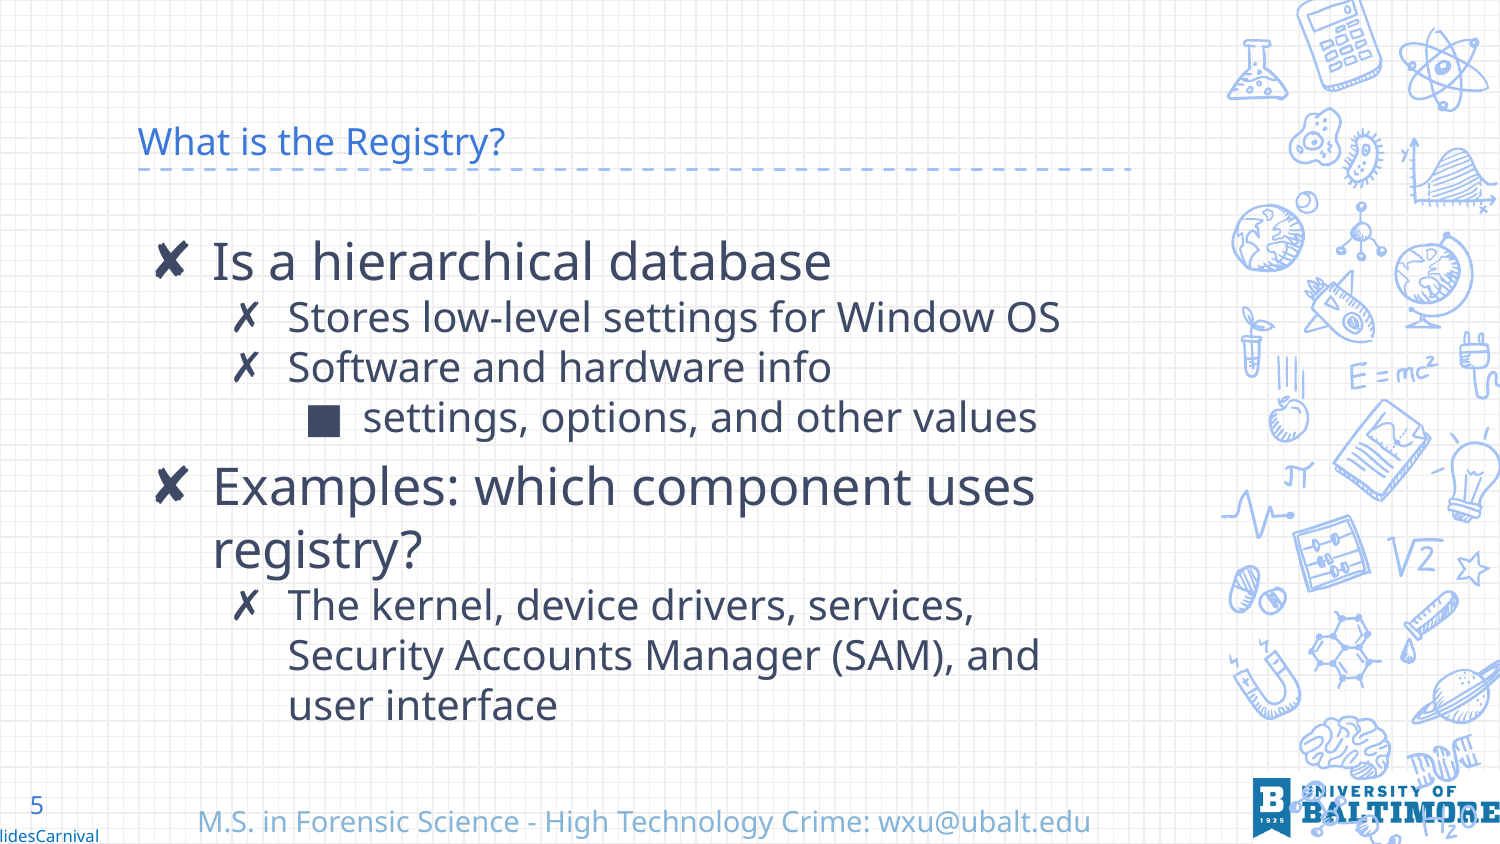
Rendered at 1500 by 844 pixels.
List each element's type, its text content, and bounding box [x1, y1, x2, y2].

picture [1327, 813, 1336, 822]
list Is a hierarchical database Stores low-level settings for Window OS Software and hardware info settings, options, and other values Examples: which component uses registry? The kernel, device drivers, services, Security Accounts Manager (SAM), and user interface [122, 213, 1130, 806]
picture [1253, 771, 1500, 844]
slide_number 5 [14, 774, 105, 840]
title What is the Registry? [122, 36, 1130, 178]
picture [1316, 786, 1321, 797]
picture [1365, 817, 1376, 833]
